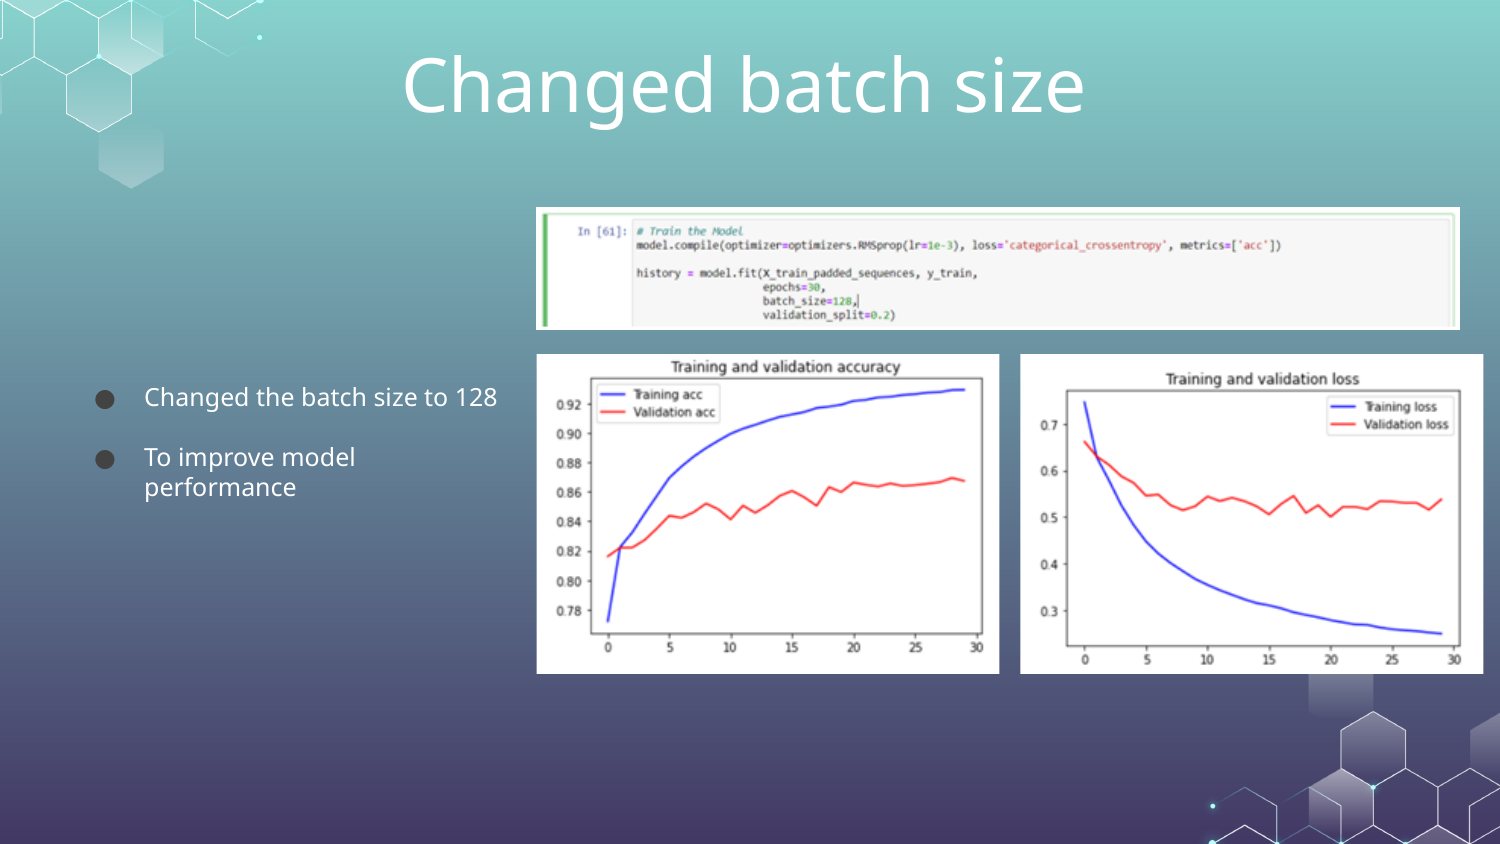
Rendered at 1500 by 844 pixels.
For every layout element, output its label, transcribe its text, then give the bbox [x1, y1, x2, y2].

picture [0, 0, 283, 189]
subtitle Changed the batch size to 128 To improve model performance [54, 175, 528, 708]
picture [536, 354, 1000, 675]
picture [536, 207, 1460, 331]
picture [1020, 354, 1500, 844]
title Changed batch size [82, 72, 1426, 183]
